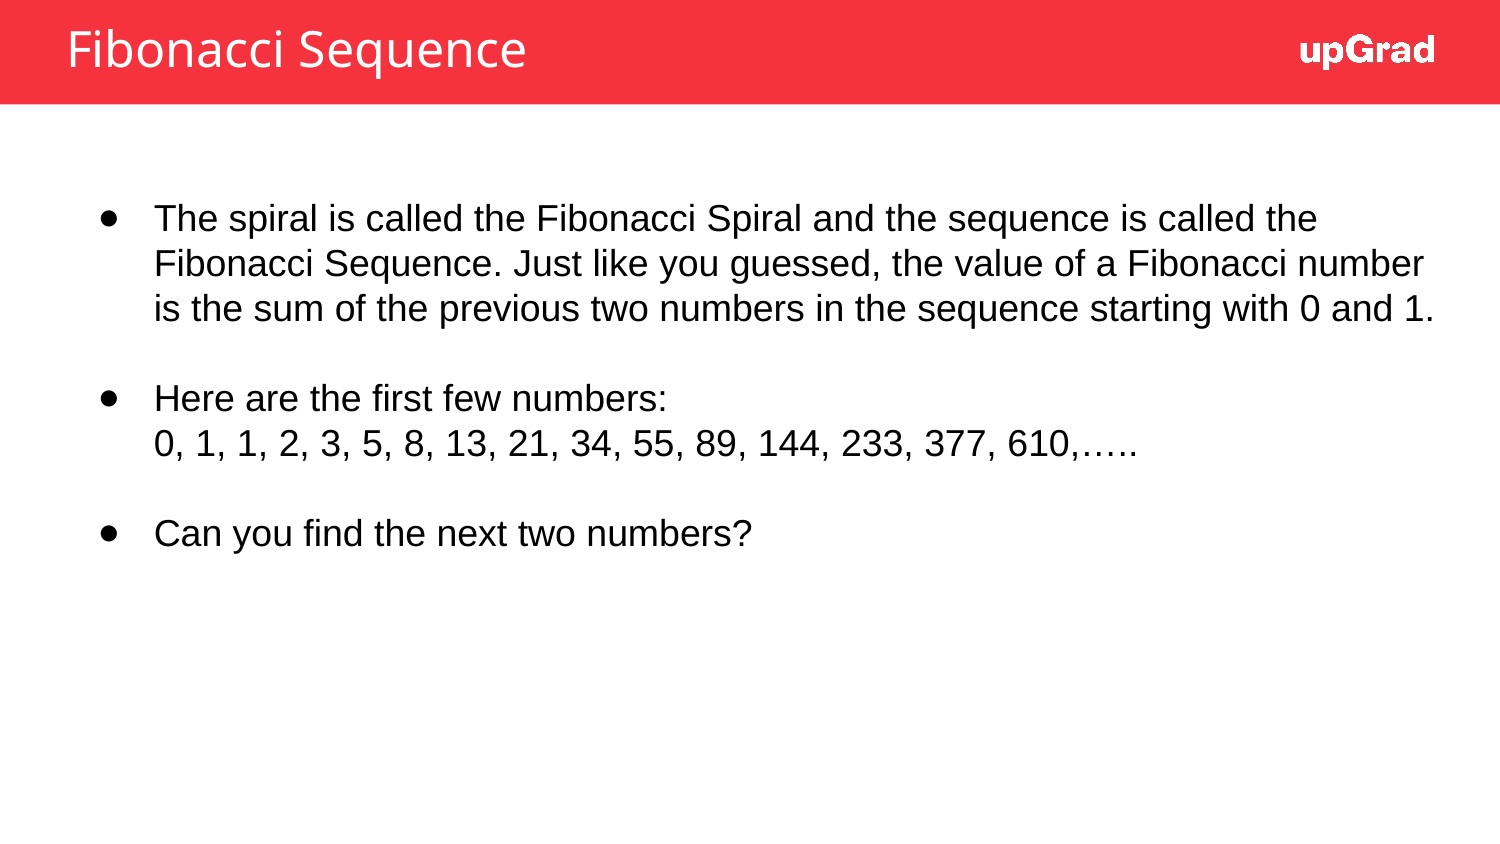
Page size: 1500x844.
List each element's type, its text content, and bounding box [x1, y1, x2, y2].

text_box [0, 0, 1500, 105]
text_box [1300, 34, 1434, 70]
text_box The spiral is called the Fibonacci Spiral and the sequence is called the Fibonacci Sequence. Just like you guessed, the value of a Fibonacci number is the sum of the previous two numbers in the sequence starting with 0 and 1. Here are the first few numbers: 0, 1, 1, 2, 3, 5, 8, 13, 21, 34, 55, 89, 144, 233, 377, 610,….. Can you find the next two numbers? [63, 134, 1472, 789]
text_box Fibonacci Sequence [63, 15, 1203, 80]
